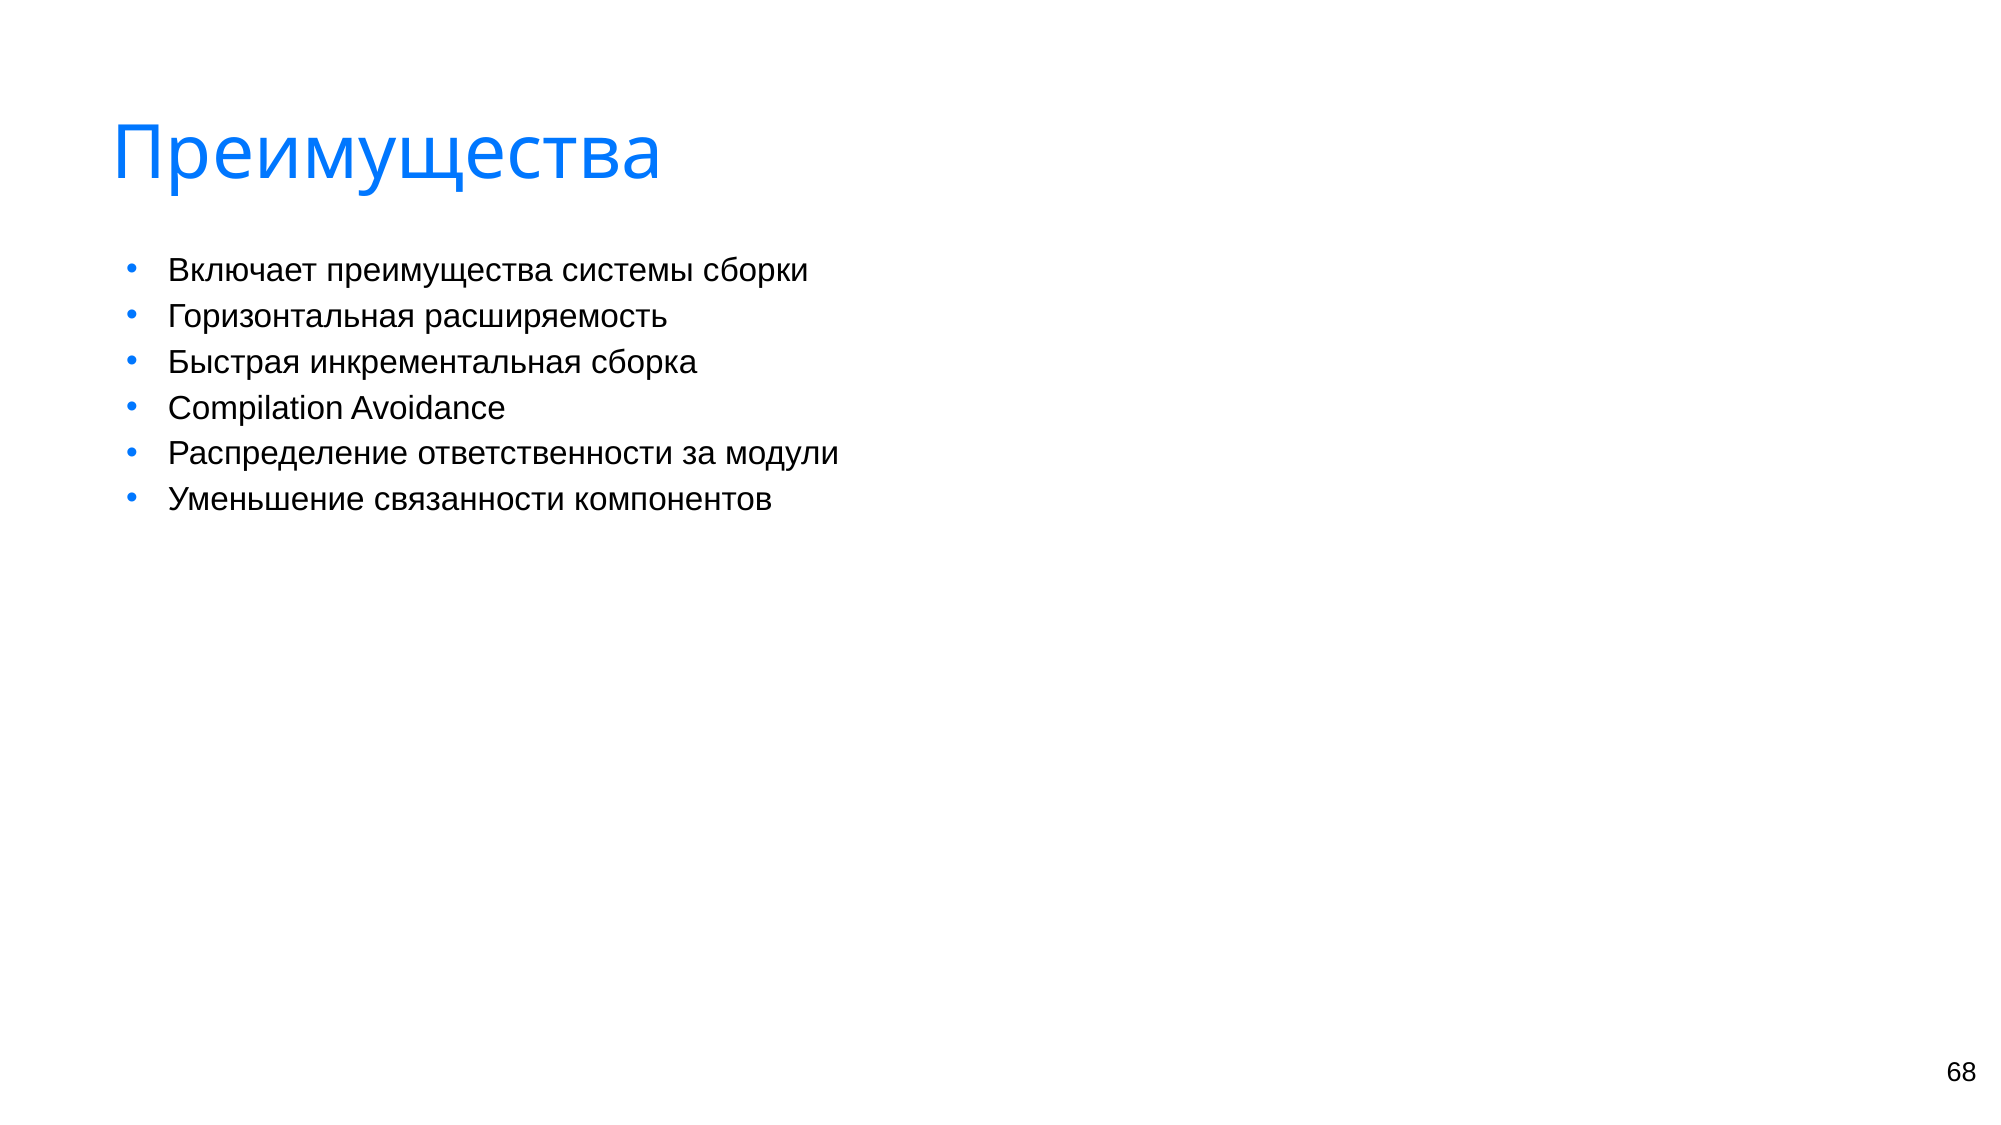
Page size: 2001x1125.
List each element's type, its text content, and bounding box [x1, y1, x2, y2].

slide_number ‹#› [1871, 1038, 1992, 1125]
text_box Включает преимущества системы сборки Горизонтальная расширяемость Быстрая инкрементальная сборка Compilation Avoidance Распределение ответственности за модули Уменьшение связанности компонентов [111, 227, 1683, 533]
title Преимущества [111, 113, 1892, 220]
